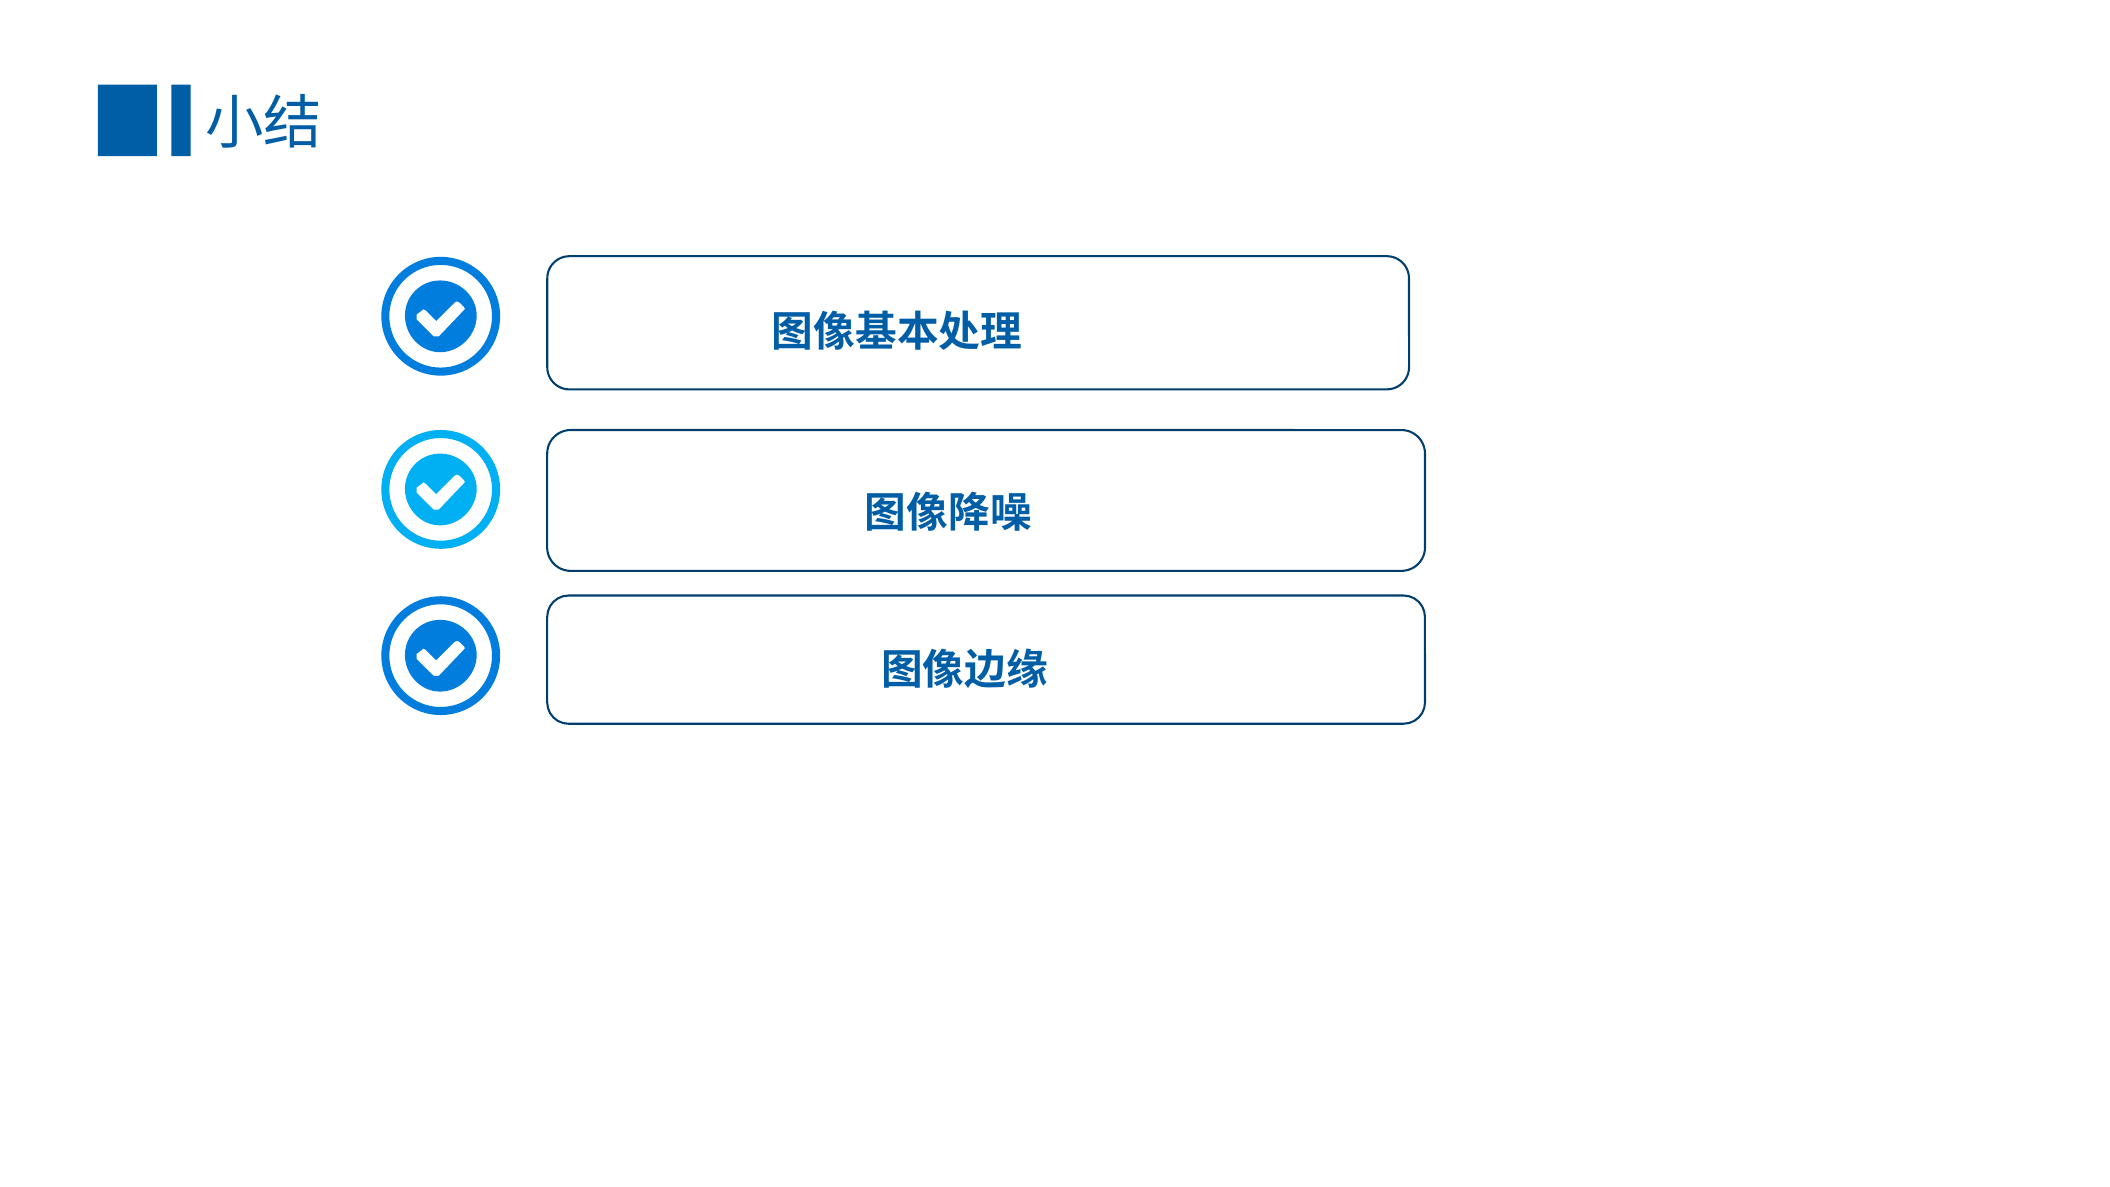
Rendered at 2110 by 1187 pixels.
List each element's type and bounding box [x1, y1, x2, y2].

text_box [404, 453, 477, 526]
text_box [380, 595, 502, 717]
text_box [546, 255, 1411, 391]
text_box [546, 428, 1427, 572]
text_box [380, 255, 502, 377]
text_box [380, 428, 502, 550]
text_box [97, 77, 986, 164]
text_box [546, 594, 1427, 725]
text_box [404, 280, 477, 353]
text_box [404, 619, 477, 692]
